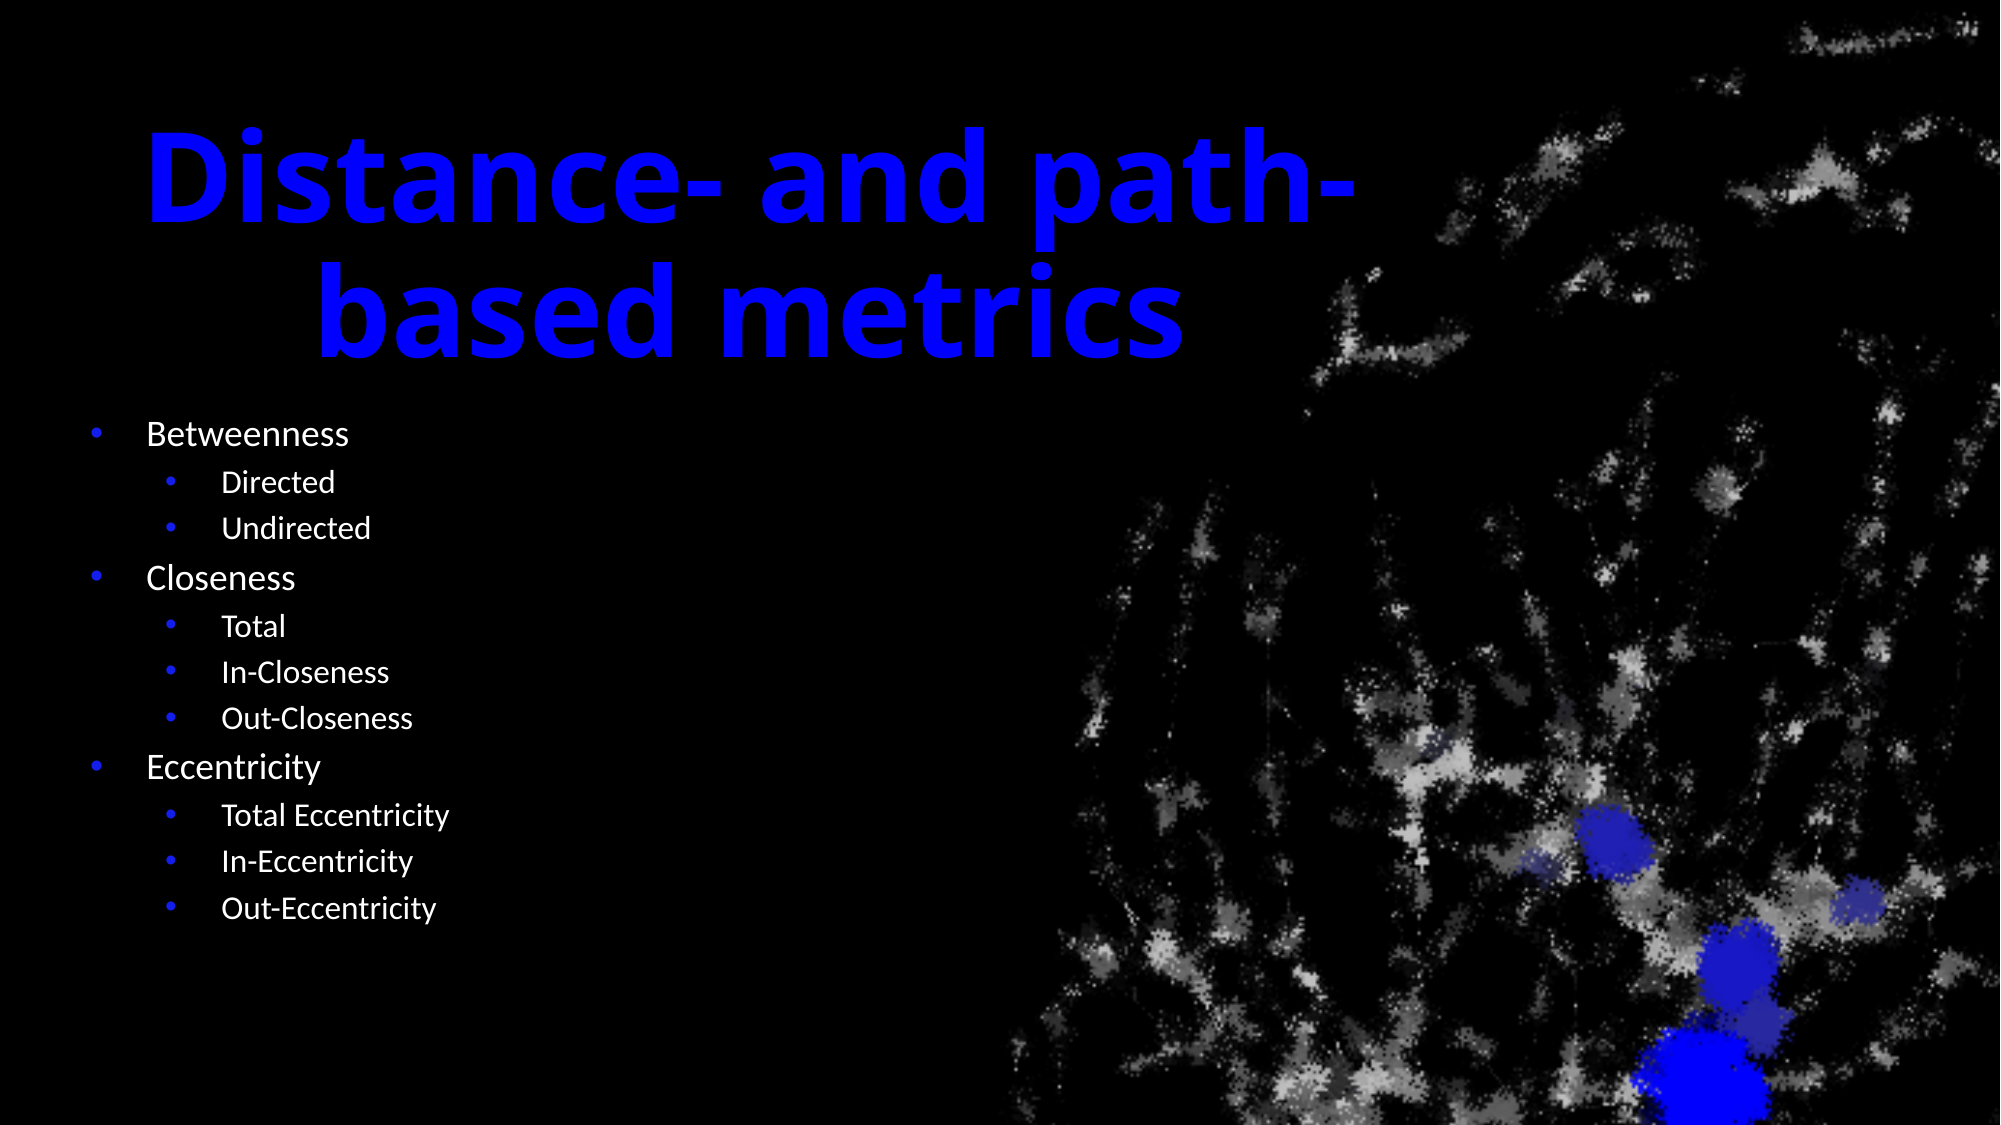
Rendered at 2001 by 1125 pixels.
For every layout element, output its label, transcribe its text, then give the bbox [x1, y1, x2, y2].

title Distance- and path-based metrics [0, 0, 972, 392]
subtitle Betweenness Directed Undirected Closeness Total In-Closeness Out-Closeness Eccentricity Total Eccentricity In-Eccentricity Out-Eccentricity [0, 406, 972, 975]
picture [972, 0, 2000, 1125]
